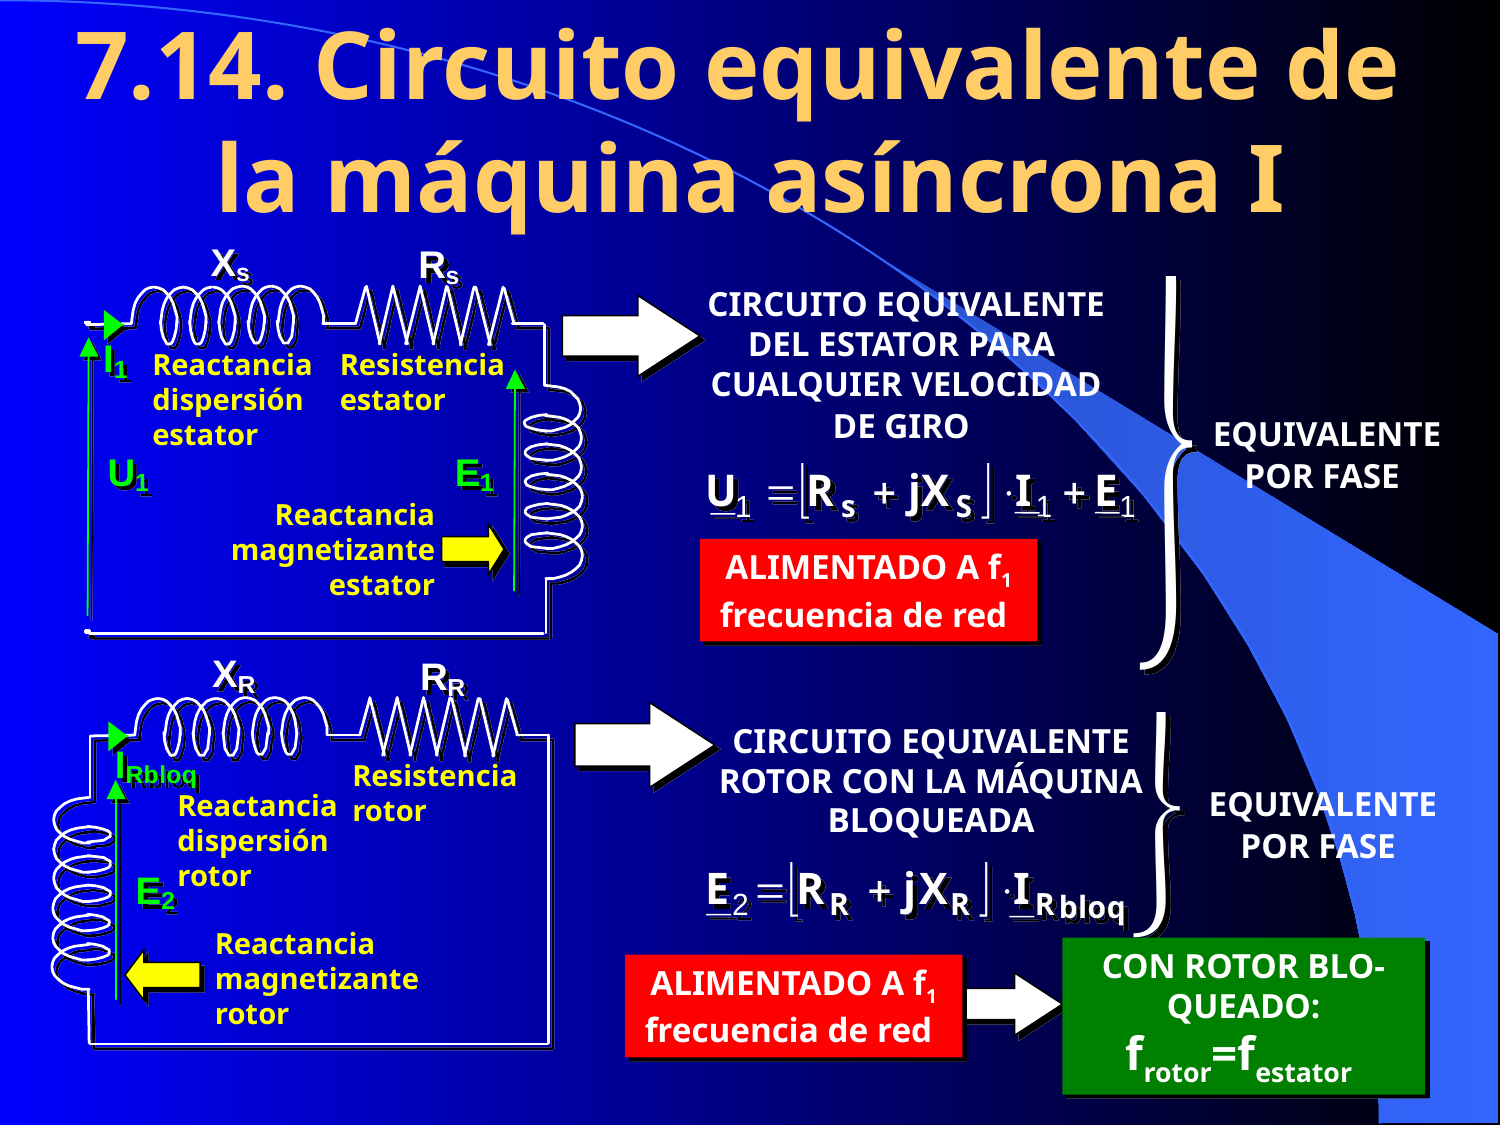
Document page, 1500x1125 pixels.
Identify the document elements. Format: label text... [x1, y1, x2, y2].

picture [974, 640, 1216, 649]
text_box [49, 649, 1472, 1089]
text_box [77, 237, 1476, 640]
text_box 7.14. Circuito equivalente de la máquina asíncrona I [0, 24, 1500, 213]
